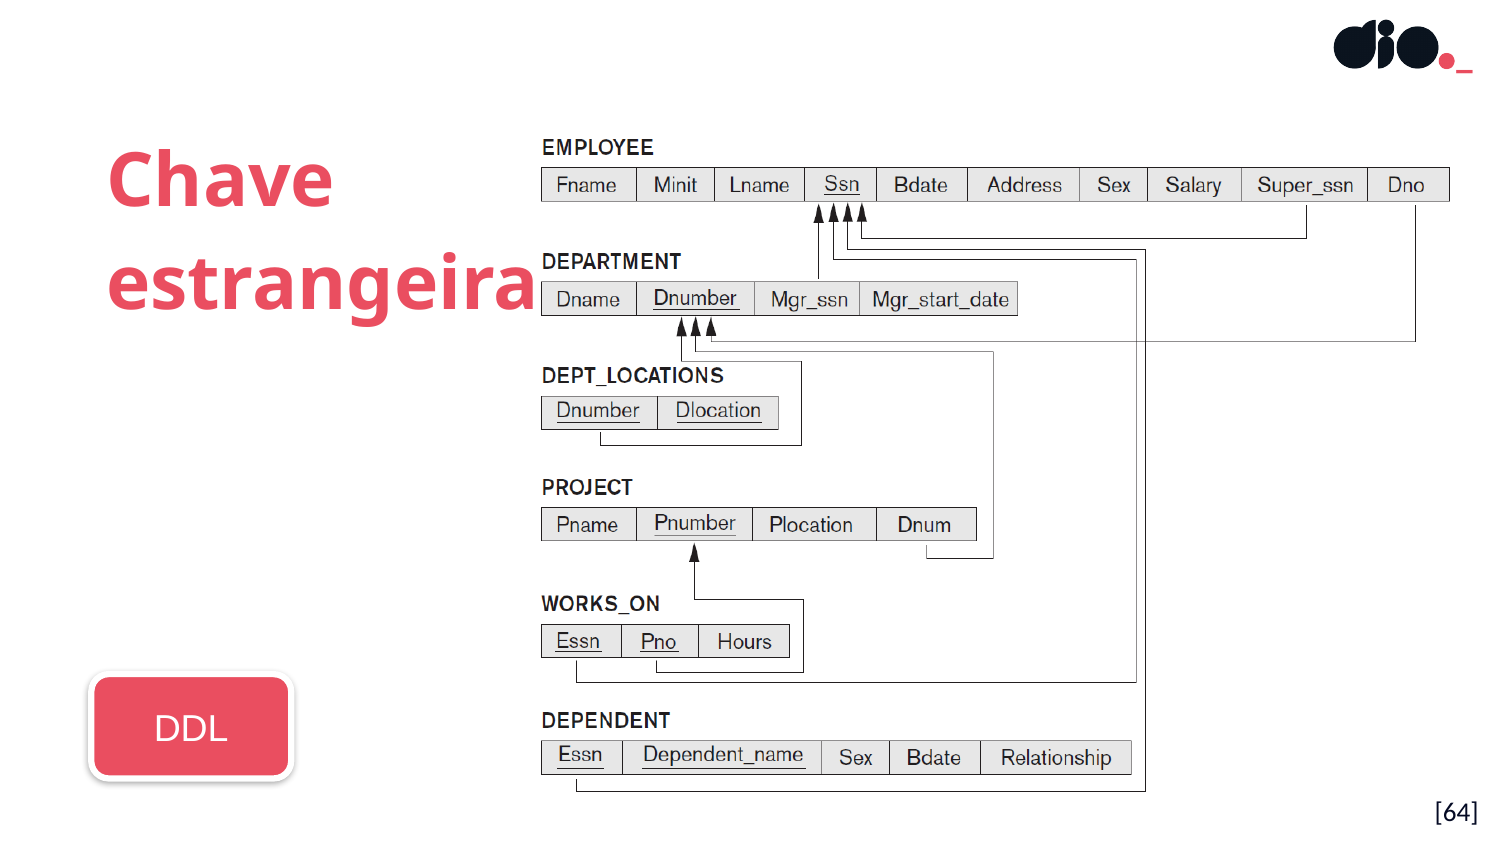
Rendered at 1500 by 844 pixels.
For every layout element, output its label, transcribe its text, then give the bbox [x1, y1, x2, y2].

picture [1333, 19, 1473, 74]
picture [524, 127, 1457, 795]
slide_number [64] [1403, 779, 1494, 844]
text_box DDL [88, 670, 295, 782]
text_box Chave estrangeira [90, 152, 519, 291]
